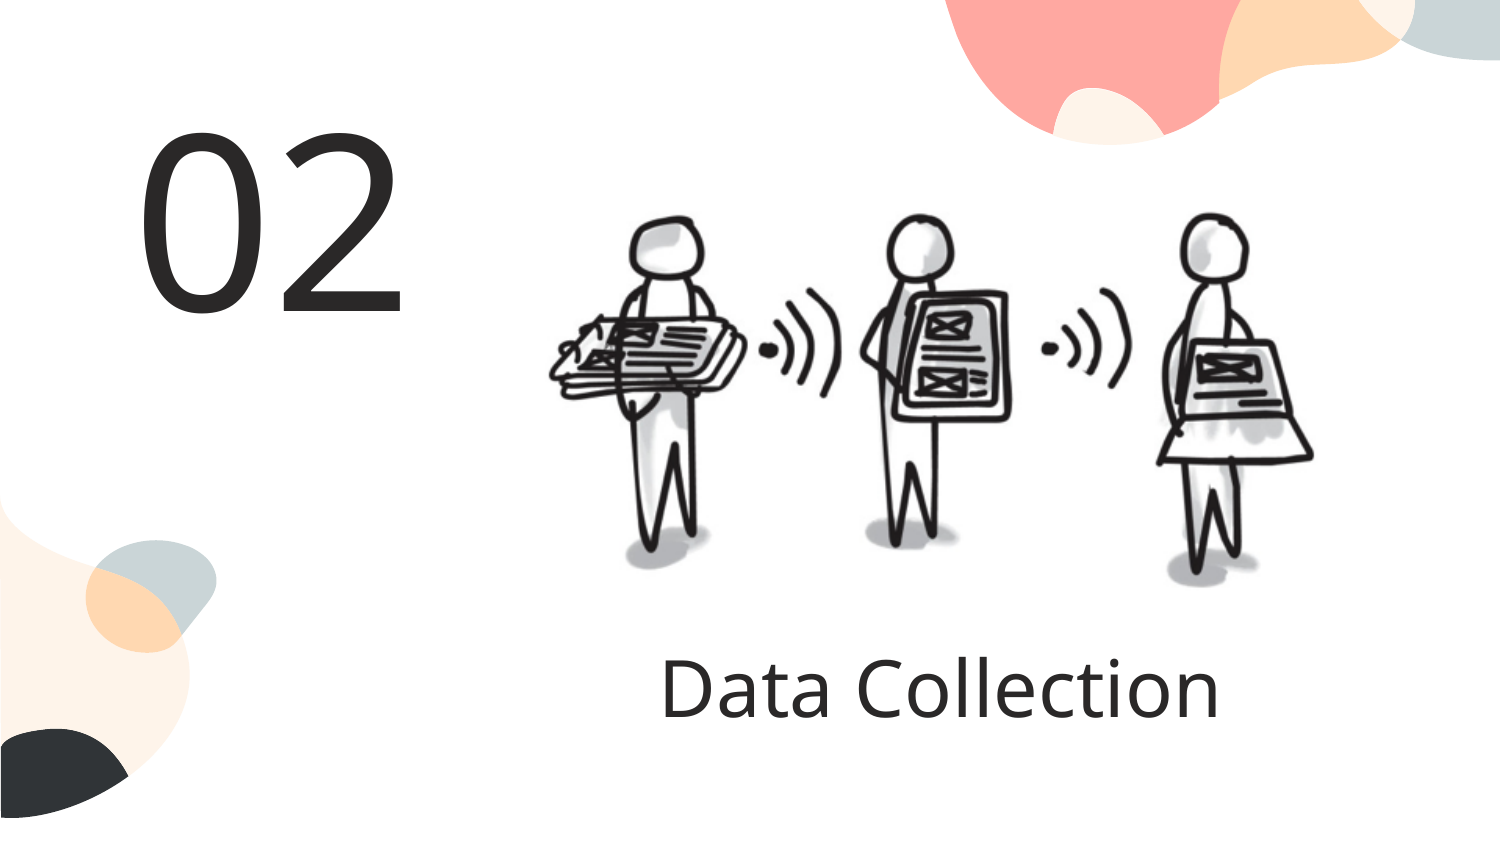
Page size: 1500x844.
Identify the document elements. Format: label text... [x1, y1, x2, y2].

title 02 [117, 89, 603, 338]
title Data Collection [640, 623, 1500, 738]
picture [518, 194, 1322, 616]
